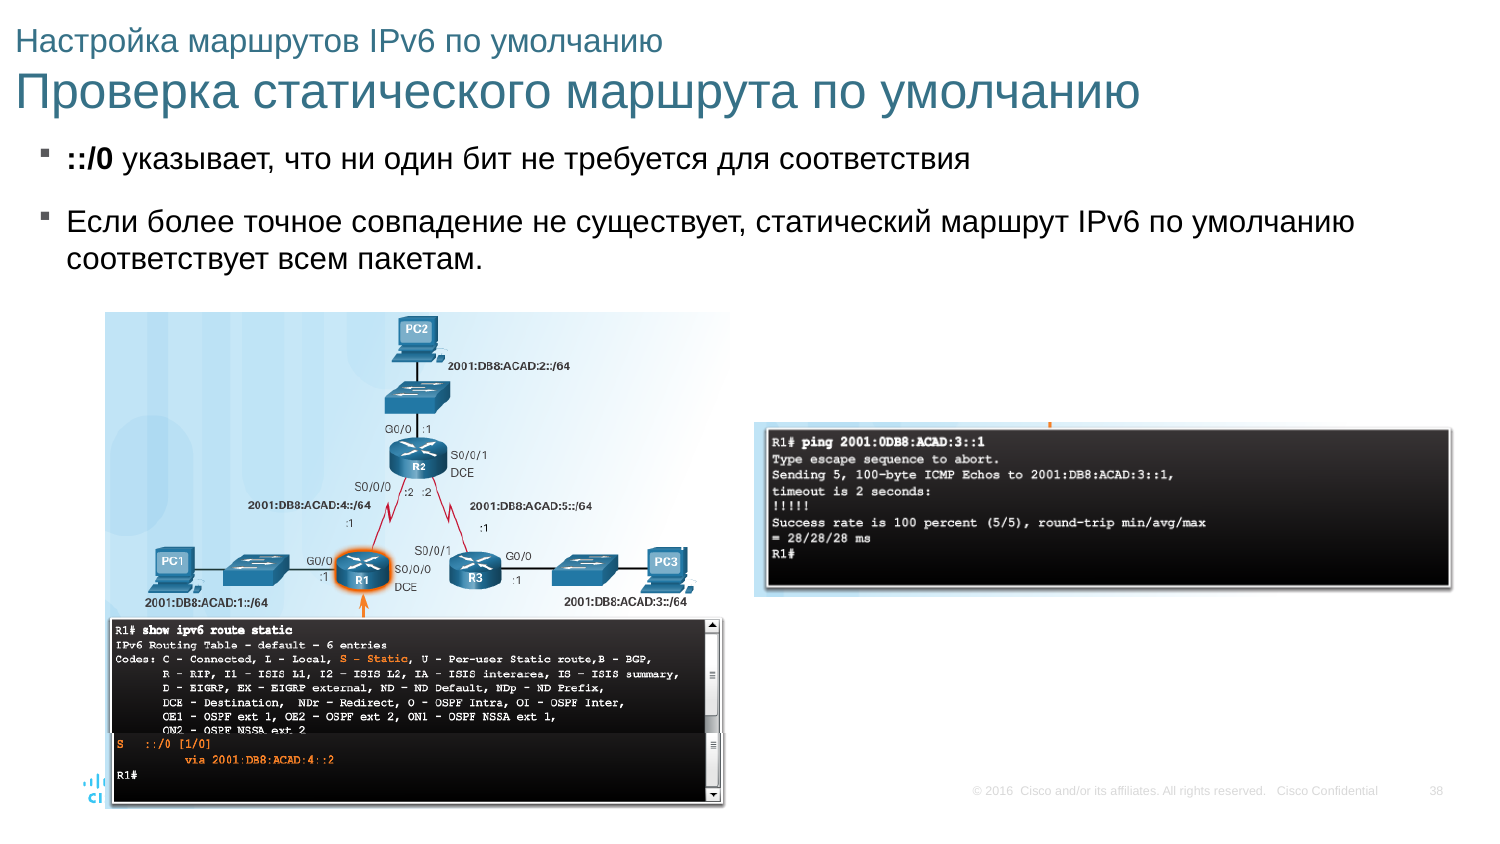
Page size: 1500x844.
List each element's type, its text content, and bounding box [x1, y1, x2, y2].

title Настройка маршрутов IPv6 по умолчанию Проверка статического маршрута по умолчанию [0, 6, 1500, 131]
list ::/0 указывает, что ни один бит не требуется для соответствия Если более точное совпадение не существует, статический маршрут IPv6 по умолчанию соответствует всем пакетам. [23, 131, 1476, 267]
picture [753, 422, 1461, 598]
picture [105, 312, 731, 809]
